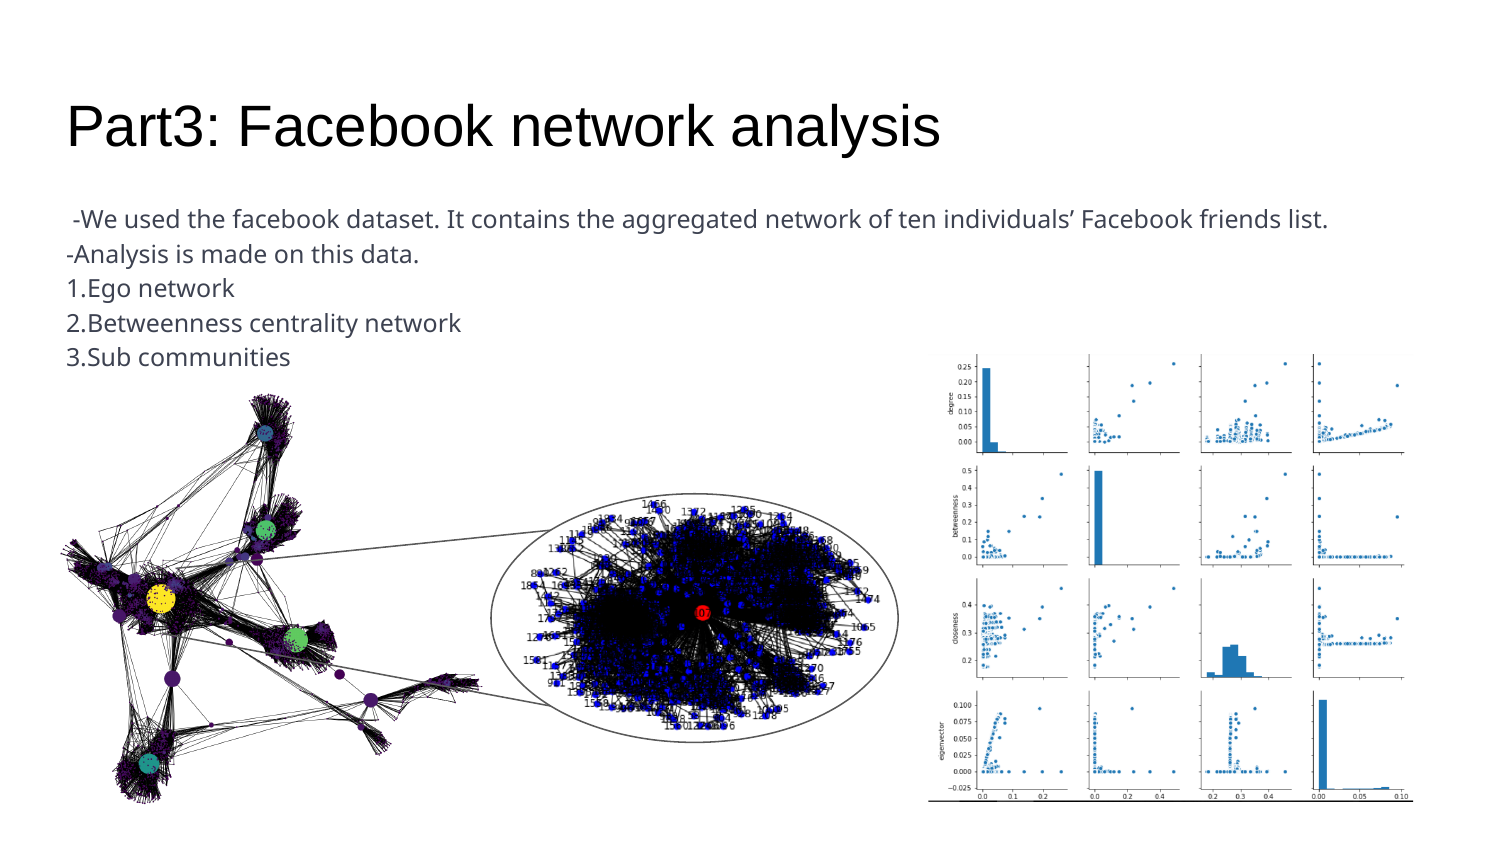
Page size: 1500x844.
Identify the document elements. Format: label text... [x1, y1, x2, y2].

picture [928, 354, 1414, 802]
picture [21, 369, 899, 835]
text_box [162, 633, 551, 707]
list -We used the facebook dataset. It contains the aggregated network of ten individuals’ Facebook friends list. -Analysis is made on this data. 1.Ego network 2.Betweenness centrality network 3.Sub communities [51, 189, 1449, 750]
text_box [175, 529, 551, 569]
title Part3: Facebook network analysis [51, 72, 1449, 167]
